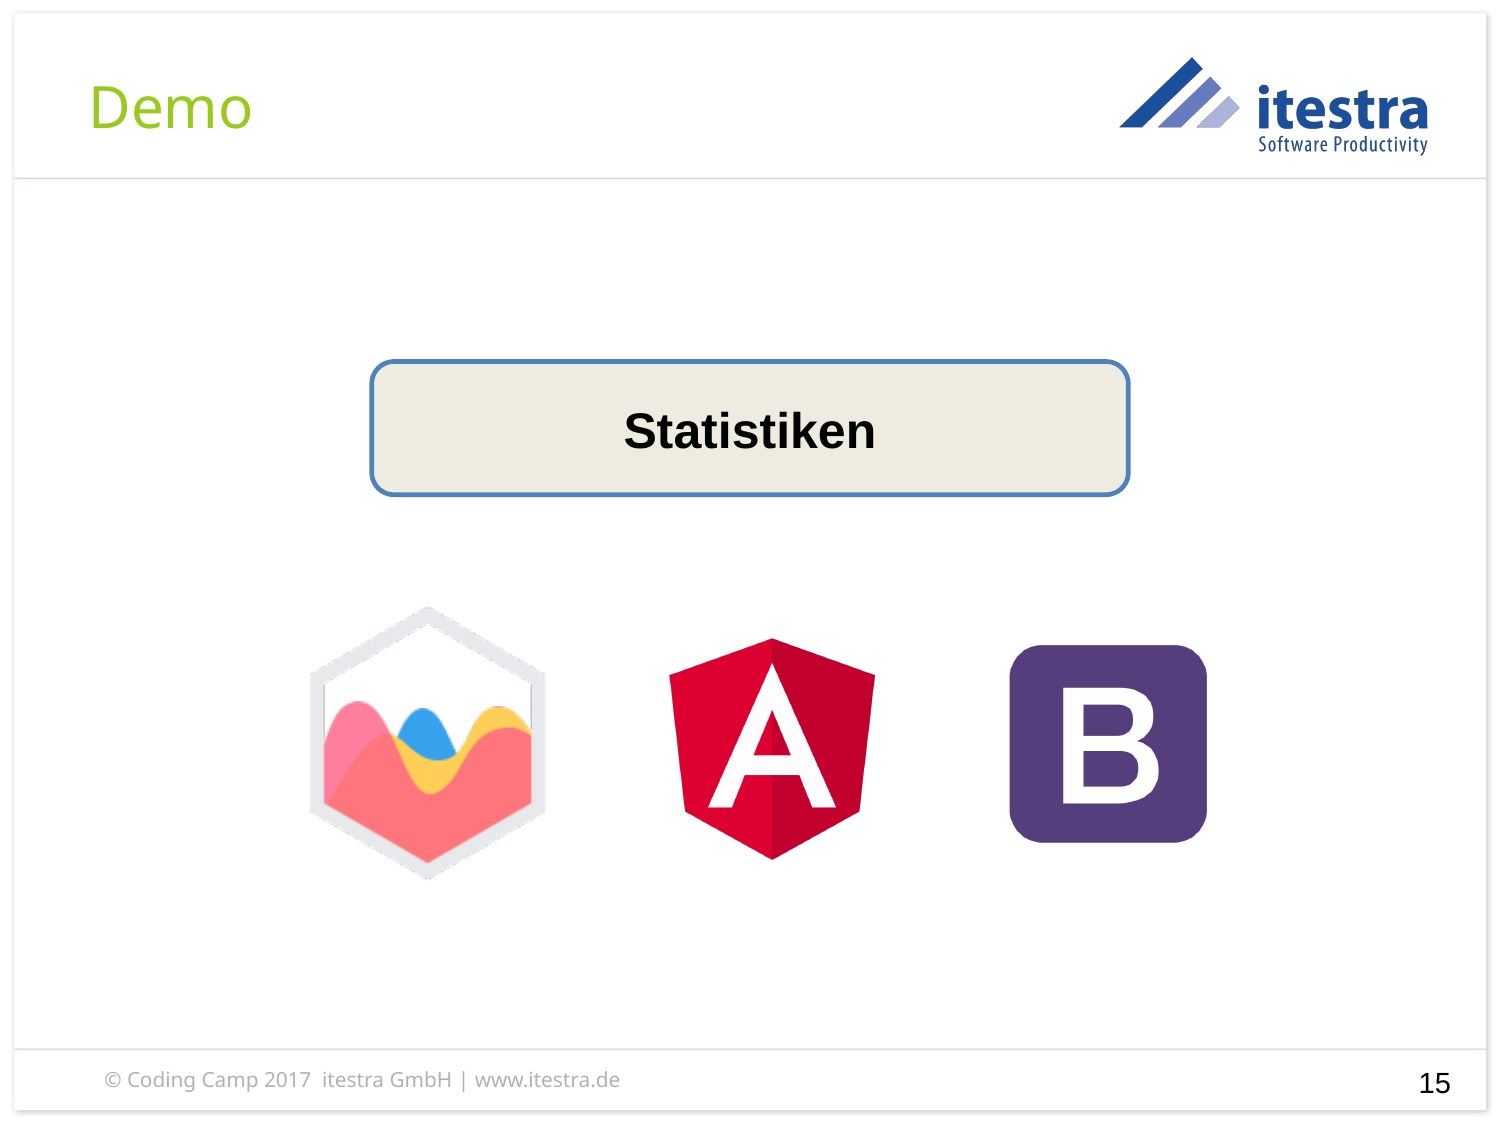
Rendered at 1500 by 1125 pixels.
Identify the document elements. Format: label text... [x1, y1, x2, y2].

text_box Demo [88, 59, 1082, 158]
slide_number ‹#› [1403, 1038, 1494, 1125]
text_box Statistiken [371, 361, 1129, 495]
picture [0, 0, 1500, 1125]
